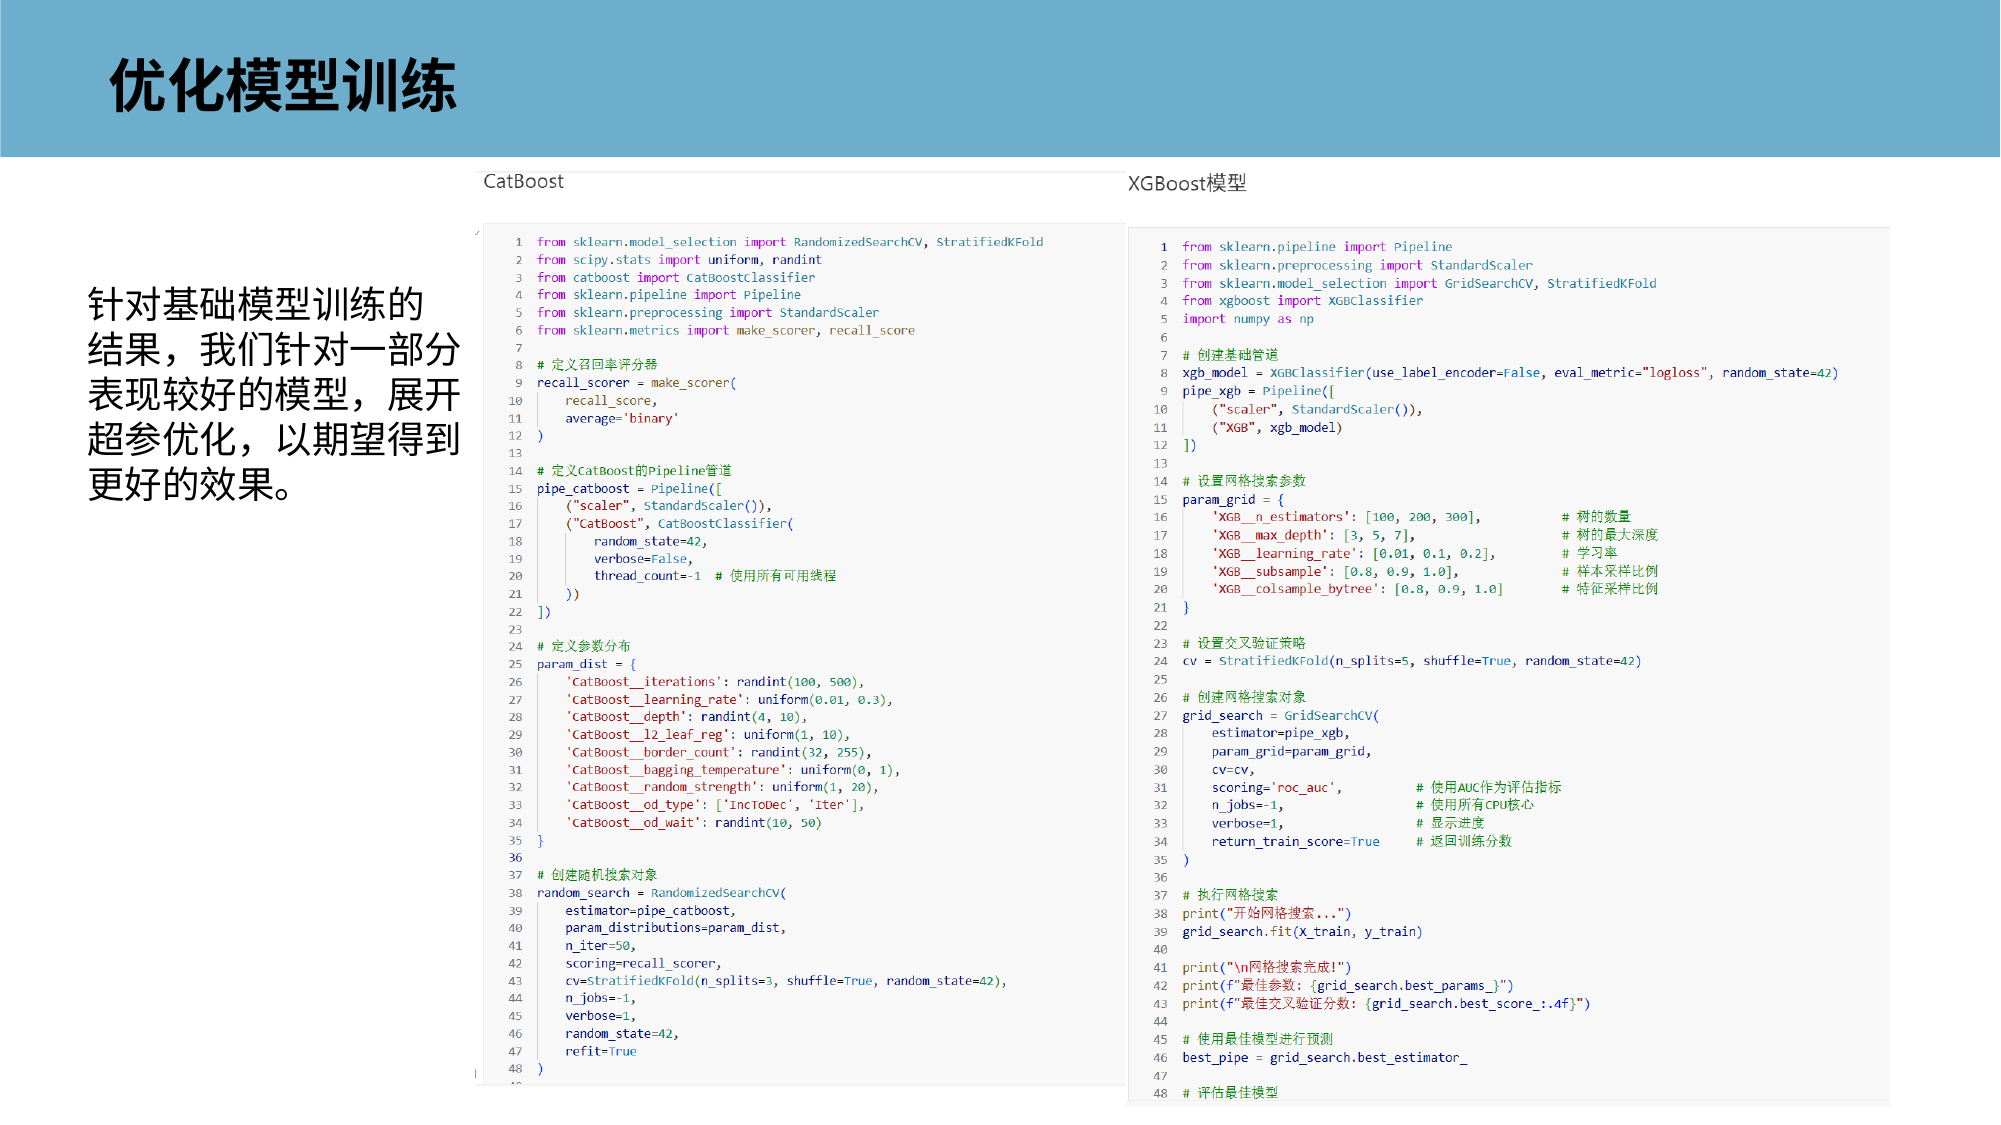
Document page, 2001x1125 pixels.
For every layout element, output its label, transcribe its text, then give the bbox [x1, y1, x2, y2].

text_box 针对基础模型训练的 结果，我们针对一部分 表现较好的模型，展开 超参优化，以期望得到 更好的效果。 [72, 274, 475, 514]
picture [475, 169, 1890, 1107]
text_box 优化模型训练 [94, 41, 474, 127]
text_box [0, 0, 2000, 158]
